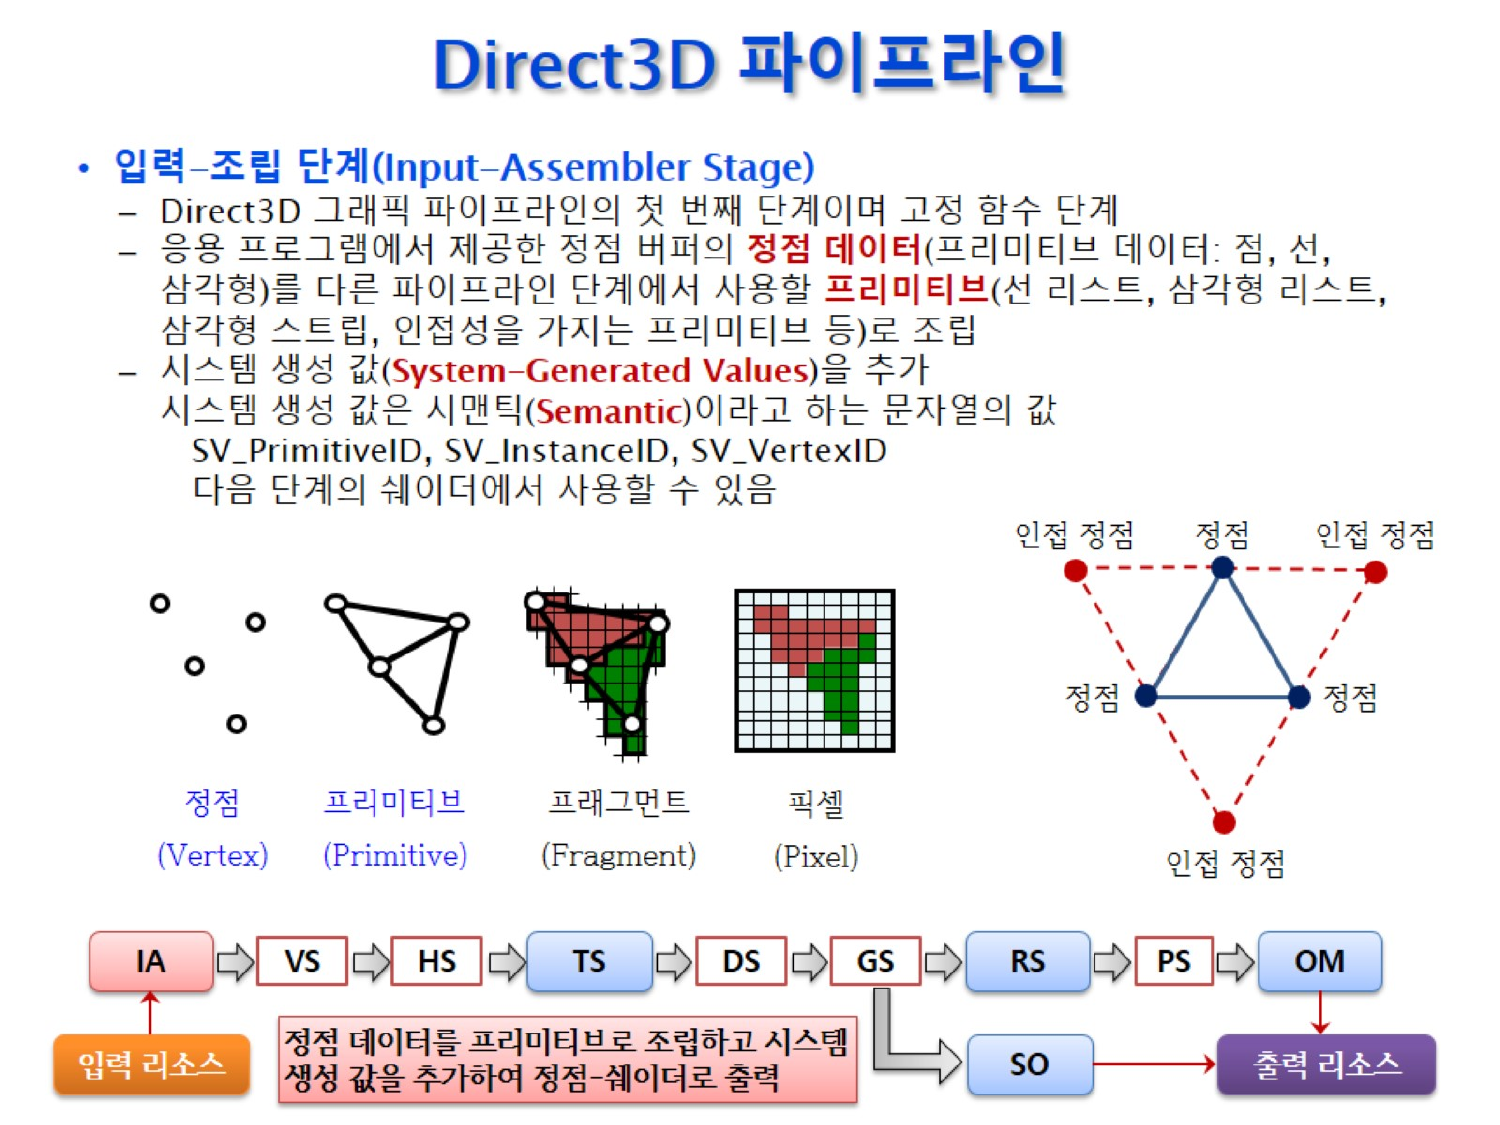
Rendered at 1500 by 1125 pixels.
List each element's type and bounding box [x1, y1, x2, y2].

text_box [201, 455, 871, 474]
text_box [378, 380, 886, 406]
text_box [261, 1011, 306, 1091]
picture [0, 0, 1500, 1125]
text_box [738, 246, 899, 279]
